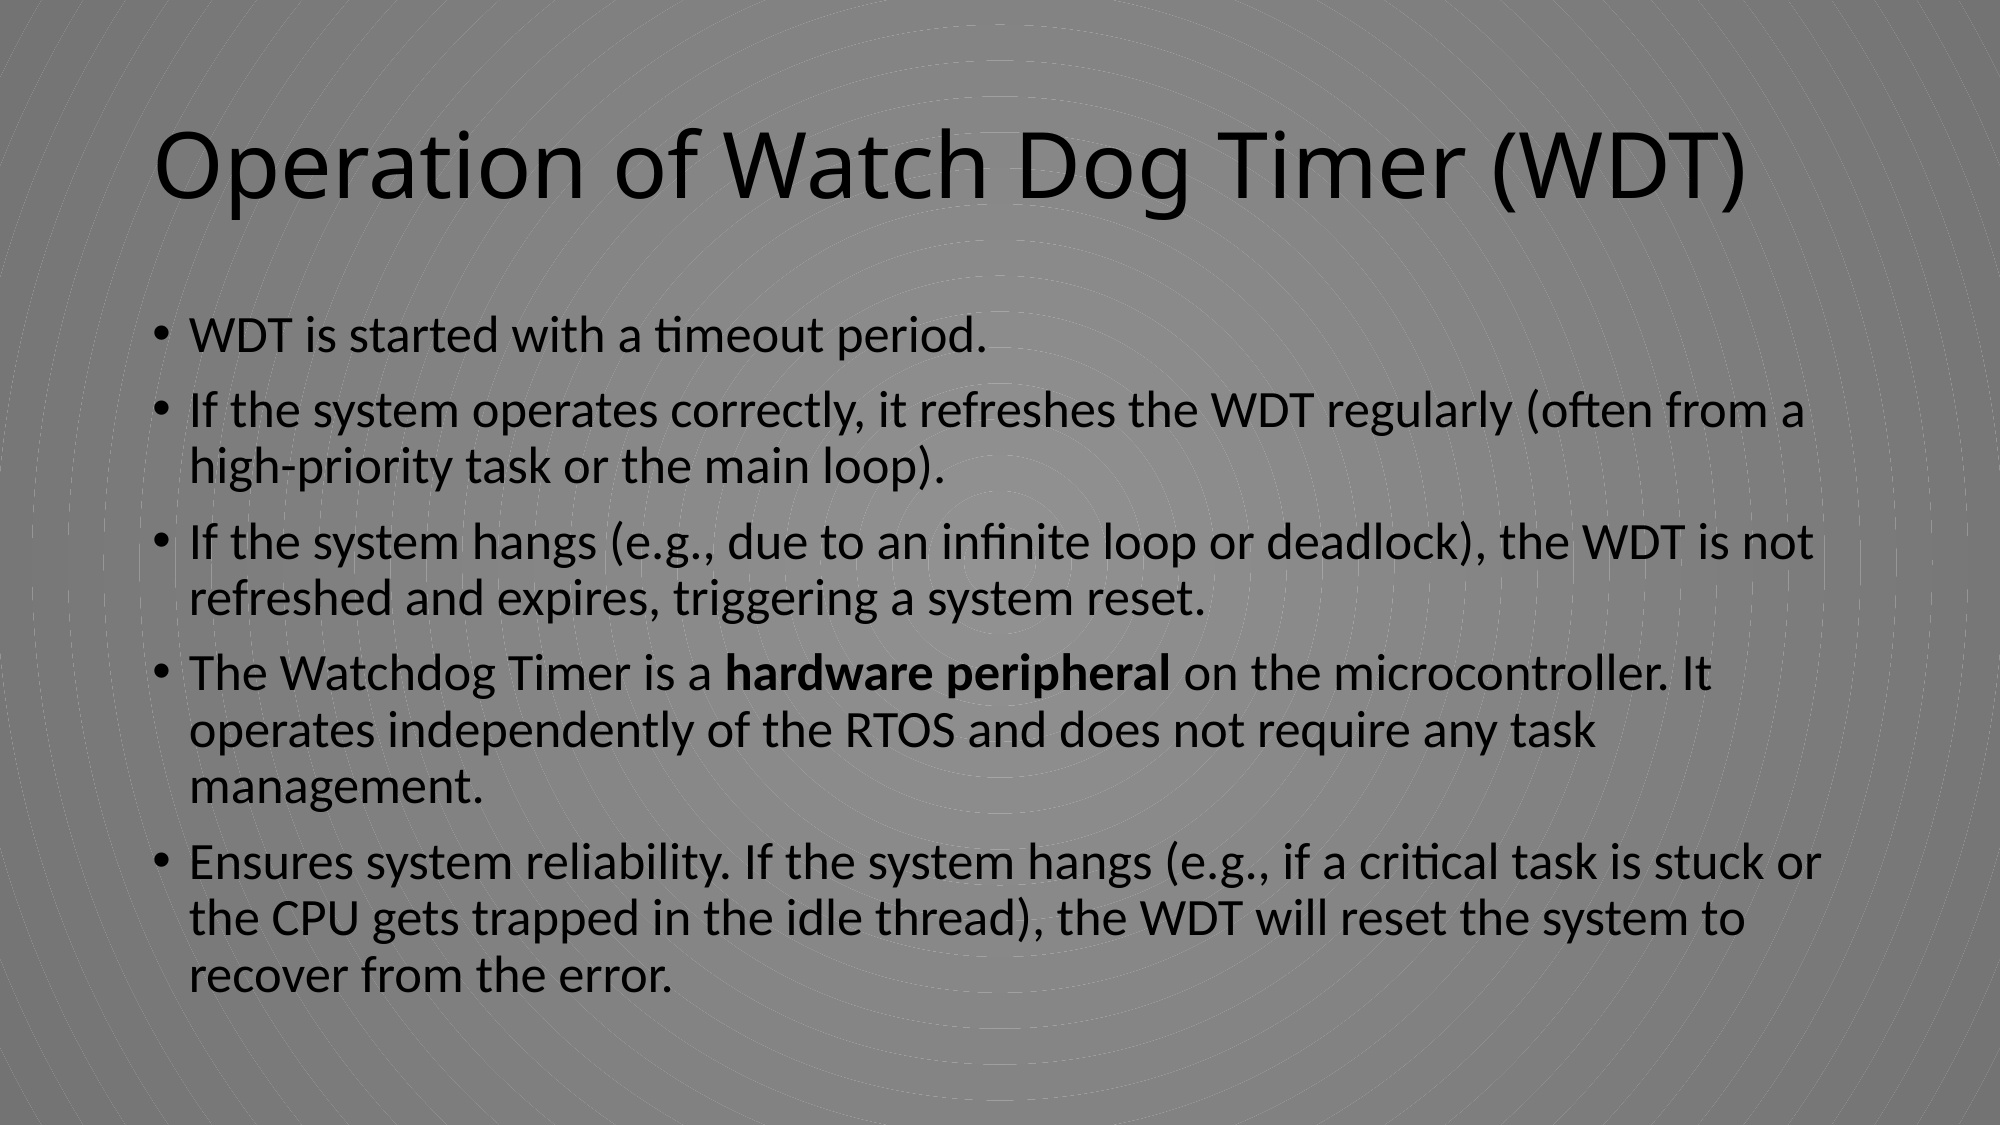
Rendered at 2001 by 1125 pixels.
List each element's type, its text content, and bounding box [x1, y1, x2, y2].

list WDT is started with a timeout period. If the system operates correctly, it refreshes the WDT regularly (often from a high-priority task or the main loop). If the system hangs (e.g., due to an infinite loop or deadlock), the WDT is not refreshed and expires, triggering a system reset. The Watchdog Timer is a hardware peripheral on the microcontroller. It operates independently of the RTOS and does not require any task management. Ensures system reliability. If the system hangs (e.g., if a critical task is stuck or the CPU gets trapped in the idle thread), the WDT will reset the system to recover from the error. [137, 299, 1863, 1014]
title Operation of Watch Dog Timer (WDT) [137, 59, 1863, 278]
